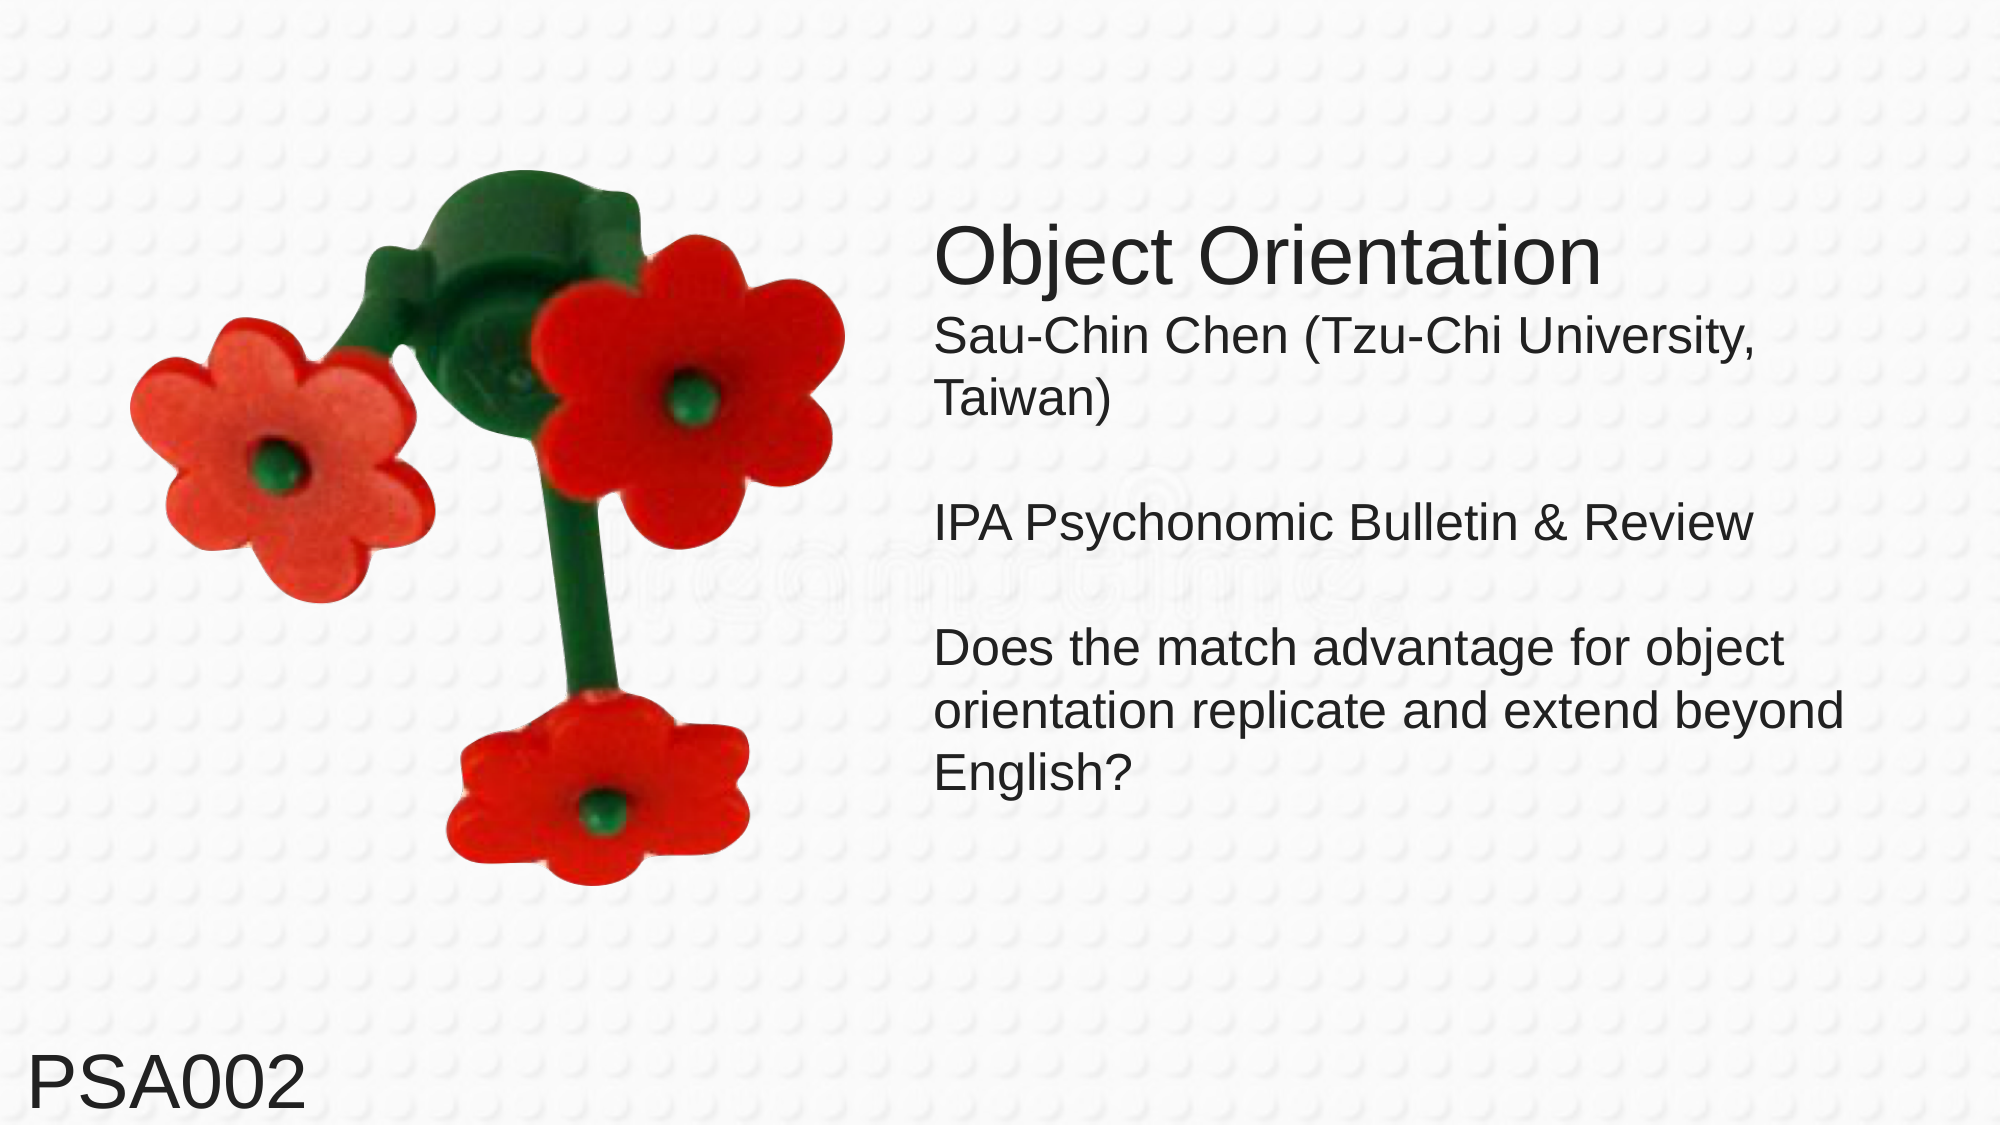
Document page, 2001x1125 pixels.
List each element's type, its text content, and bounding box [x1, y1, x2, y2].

text_box PSA002 [20, 1025, 988, 1125]
picture [130, 170, 845, 886]
text_box Object Orientation Sau-Chin Chen (Tzu-Chi University, Taiwan) IPA Psychonomic Bulletin & Review Does the match advantage for object orientation replicate and extend beyond English? [927, 195, 1914, 888]
